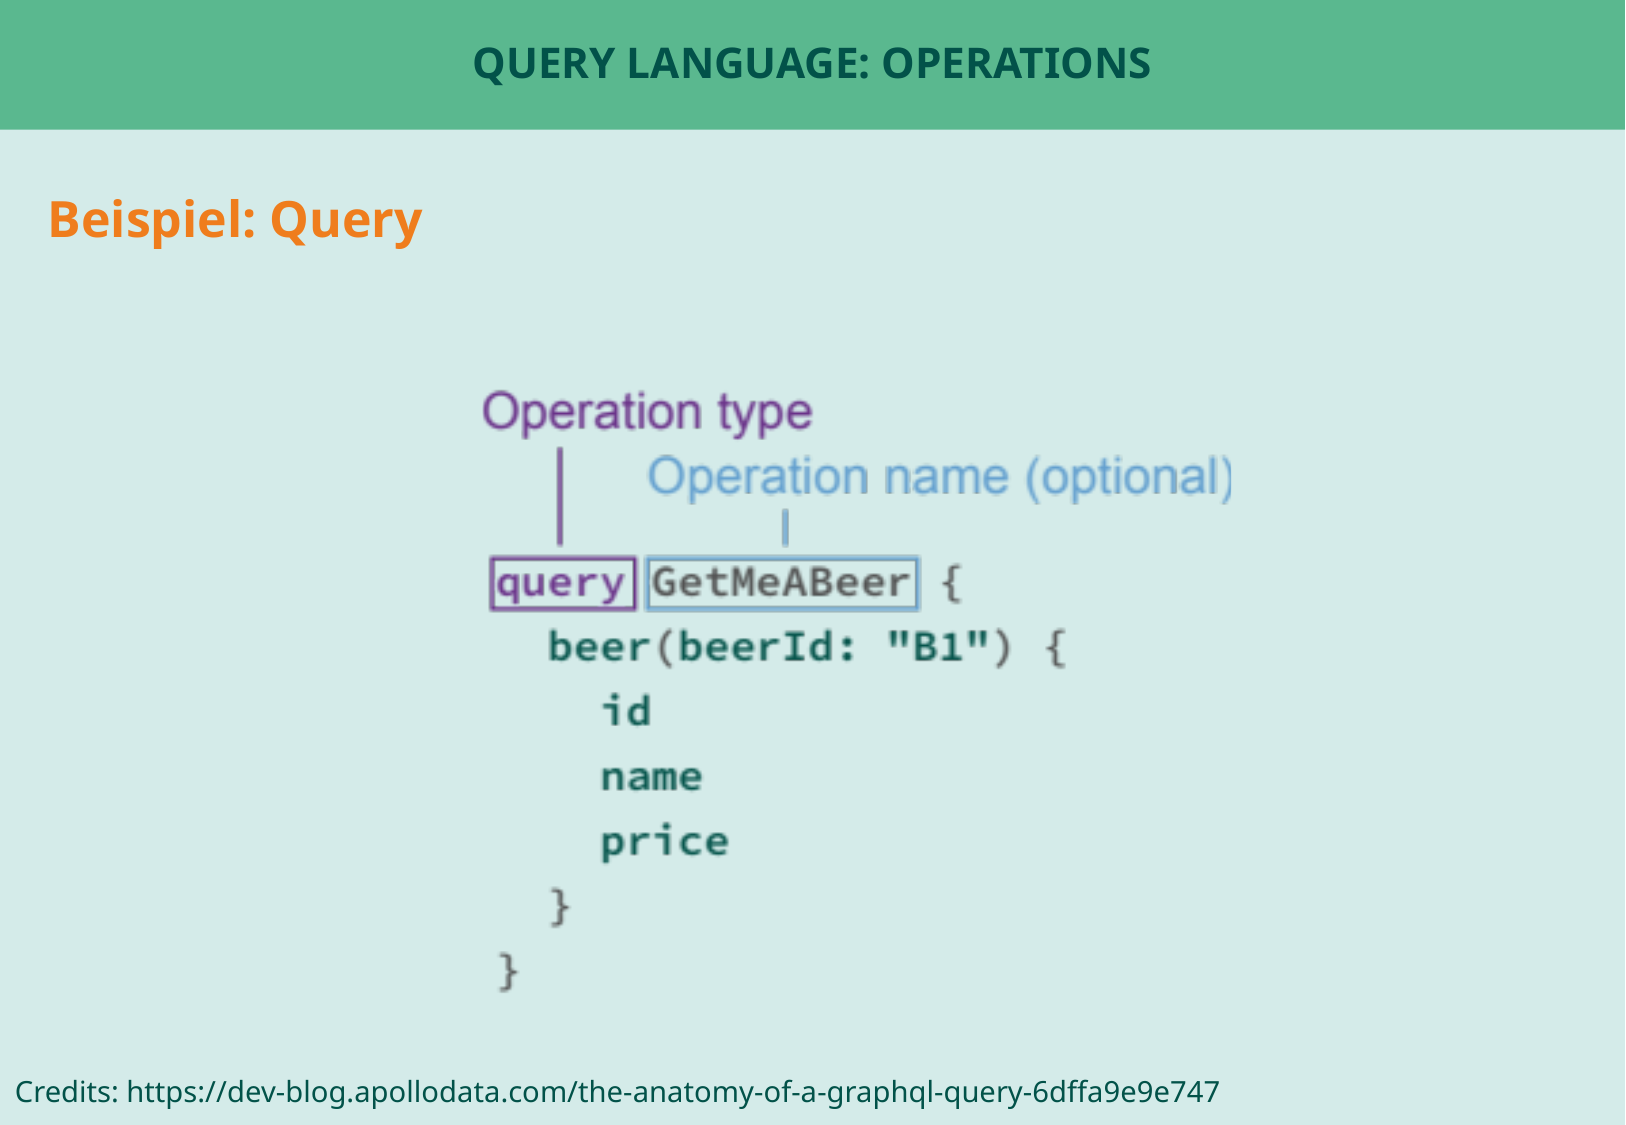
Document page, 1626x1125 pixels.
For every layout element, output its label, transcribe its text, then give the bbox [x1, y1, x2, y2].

text_box Beispiel: Query [33, 168, 1592, 255]
picture [482, 386, 1232, 1064]
title query Language: Operations [0, 0, 1625, 130]
text_box Credits: https://dev-blog.apollodata.com/the-anatomy-of-a-graphql-query-6dffa9e9e747 [0, 1048, 1559, 1116]
